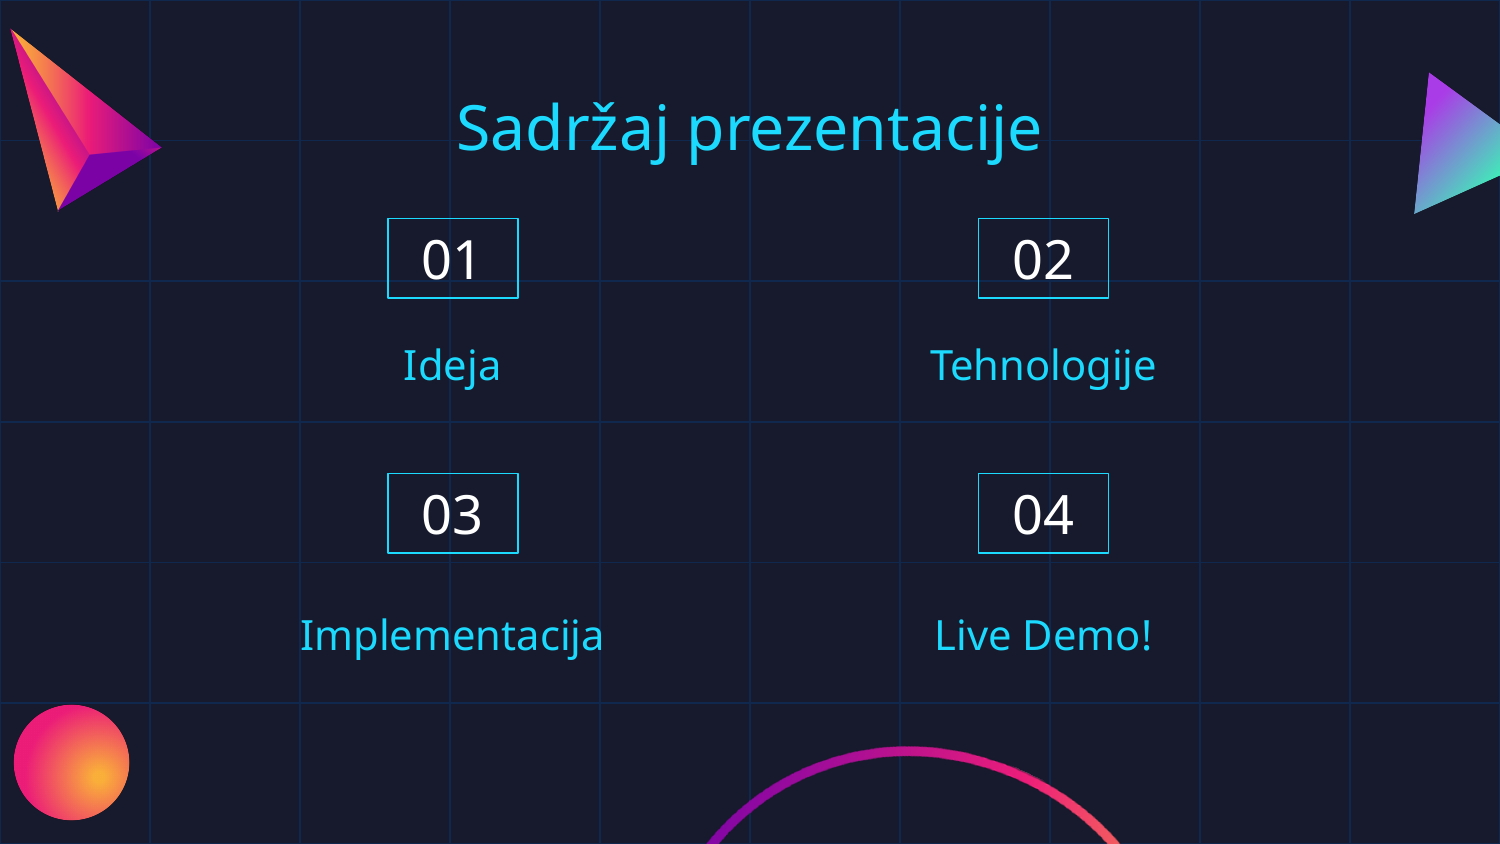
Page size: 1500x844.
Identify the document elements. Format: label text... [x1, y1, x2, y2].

picture [0, 681, 152, 844]
title 04 [978, 473, 1109, 554]
title Sadržaj prezentacije [118, 72, 1382, 167]
picture [698, 660, 1176, 844]
subtitle Tehnologije [854, 323, 1233, 404]
picture [10, 28, 162, 212]
subtitle Ideja [263, 323, 642, 404]
title 03 [387, 473, 519, 554]
subtitle Live Demo! [854, 593, 1233, 674]
picture [1414, 72, 1500, 214]
subtitle Implementacija [223, 593, 682, 674]
title 01 [387, 218, 519, 299]
title 02 [978, 218, 1109, 299]
